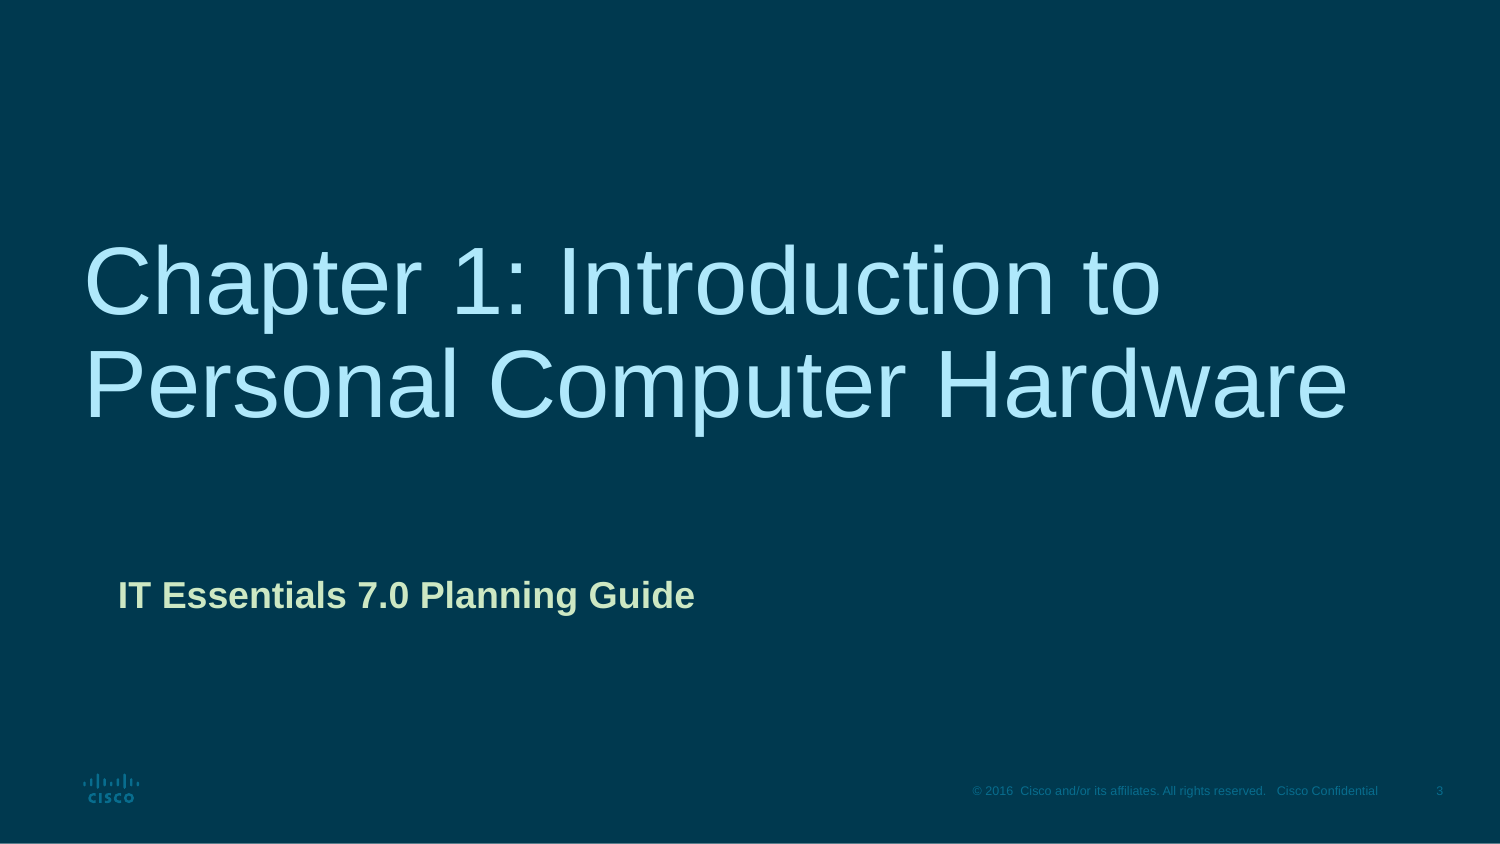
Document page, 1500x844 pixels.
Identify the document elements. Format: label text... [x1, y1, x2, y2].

title Chapter 1: Introduction to Personal Computer Hardware [68, 150, 1402, 446]
text_box IT Essentials 7.0 Planning Guide [103, 563, 853, 624]
